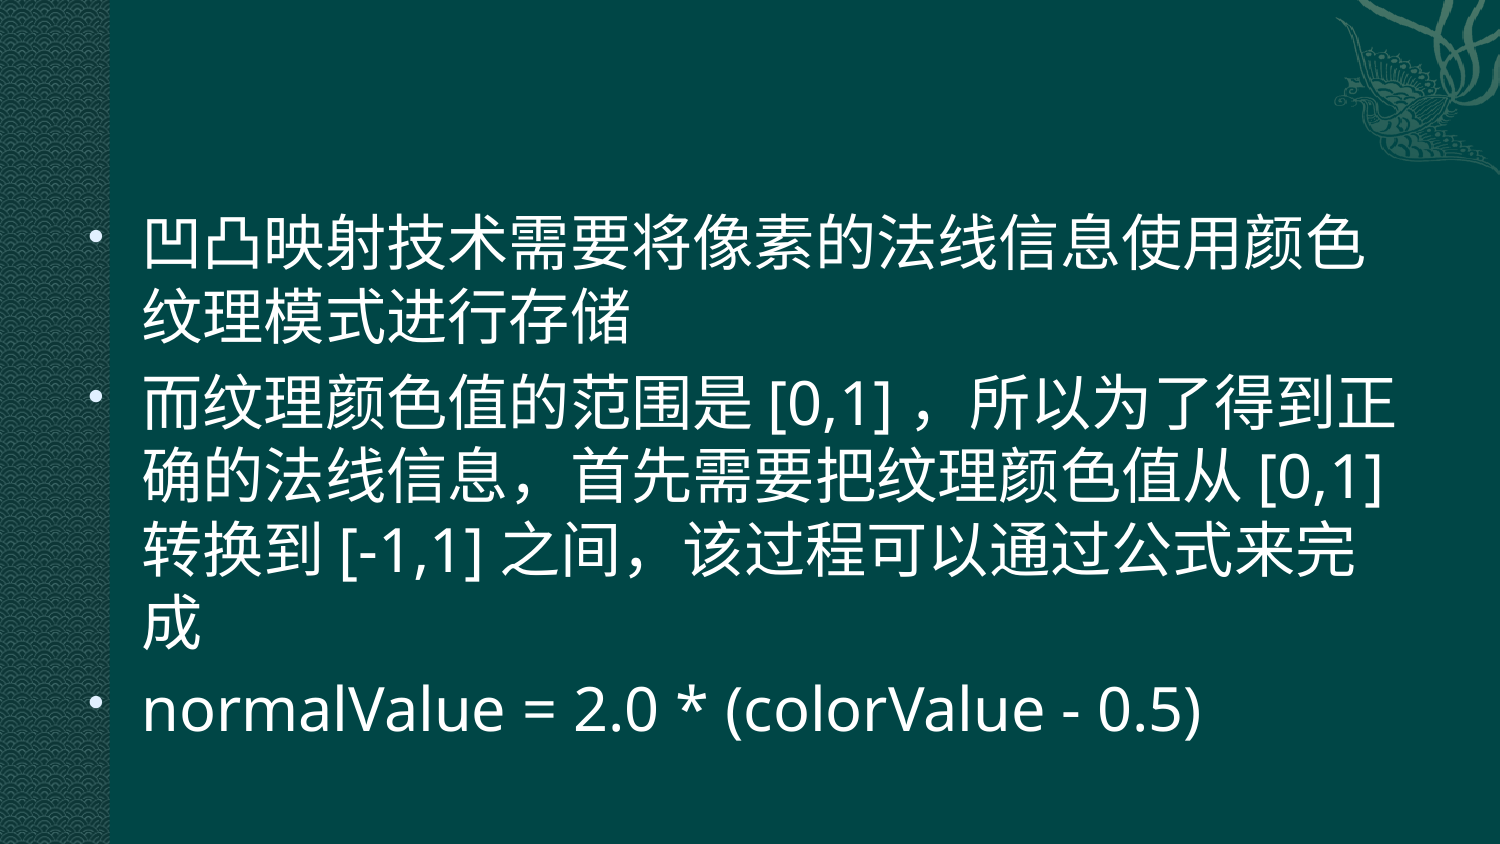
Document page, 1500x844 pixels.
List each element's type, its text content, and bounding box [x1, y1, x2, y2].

picture [0, 0, 110, 844]
list 凹凸映射技术需要将像素的法线信息使用颜色纹理模式进行存储 而纹理颜色值的范围是[0,1]，所以为了得到正确的法线信息，首先需要把纹理颜色值从[0,1]转换到[-1,1]之间，该过程可以通过公式来完成 normalValue = 2.0 * (colorValue - 0.5) [75, 196, 1425, 754]
